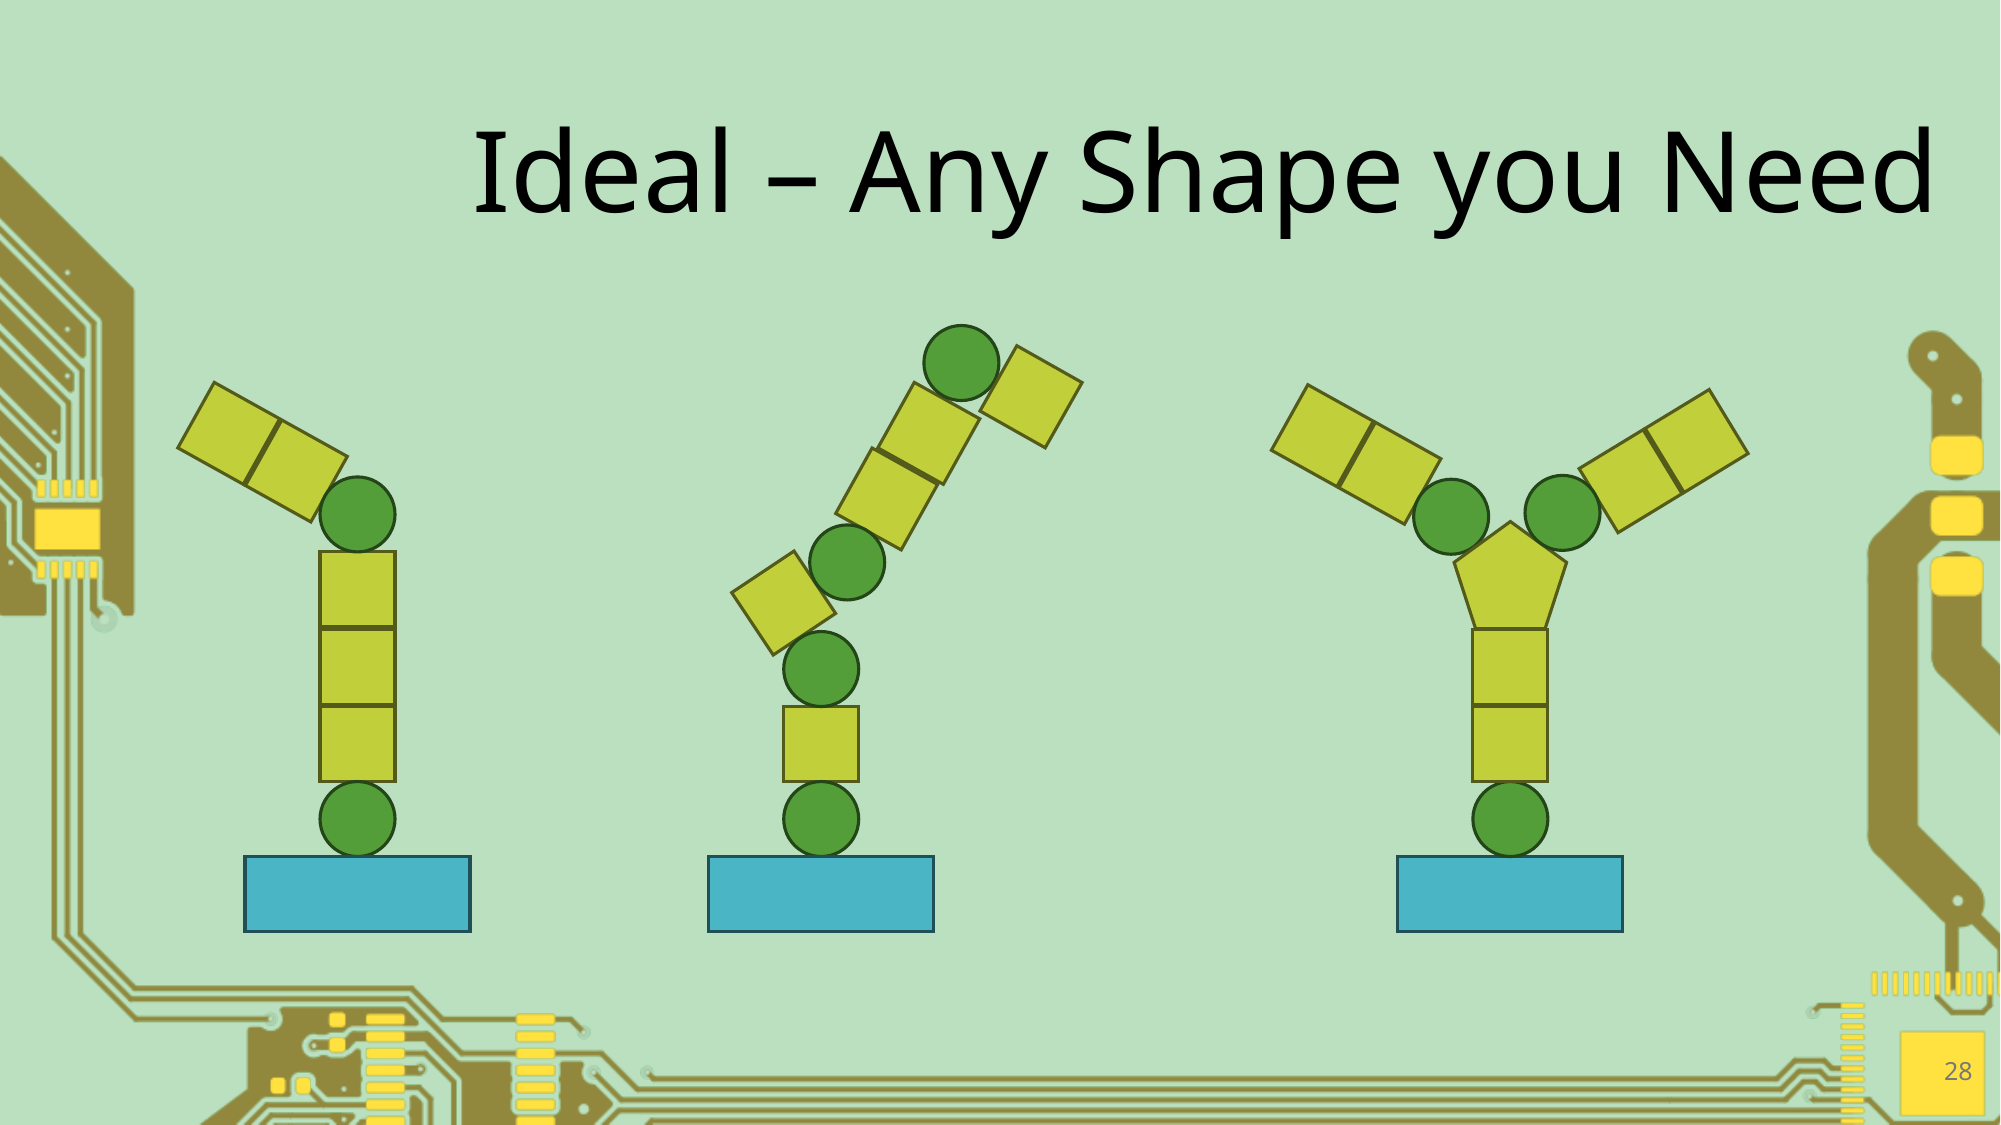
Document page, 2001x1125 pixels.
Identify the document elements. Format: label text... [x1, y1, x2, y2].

text_box [833, 445, 940, 553]
picture [0, 0, 2001, 1125]
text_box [319, 553, 396, 858]
text_box [808, 523, 887, 602]
text_box [782, 629, 861, 709]
text_box [782, 779, 861, 855]
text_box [1527, 398, 1732, 556]
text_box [1284, 397, 1490, 555]
text_box [875, 380, 982, 487]
text_box [977, 343, 1085, 450]
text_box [190, 395, 396, 553]
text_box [1453, 521, 1568, 858]
text_box [707, 855, 935, 933]
text_box [243, 855, 472, 933]
text_box [922, 323, 1001, 403]
text_box [782, 705, 860, 783]
text_box [729, 548, 838, 658]
slide_number 28 [1895, 1042, 1988, 1103]
text_box [1396, 855, 1624, 933]
title Ideal – Any Shape you Need [137, 67, 1956, 285]
